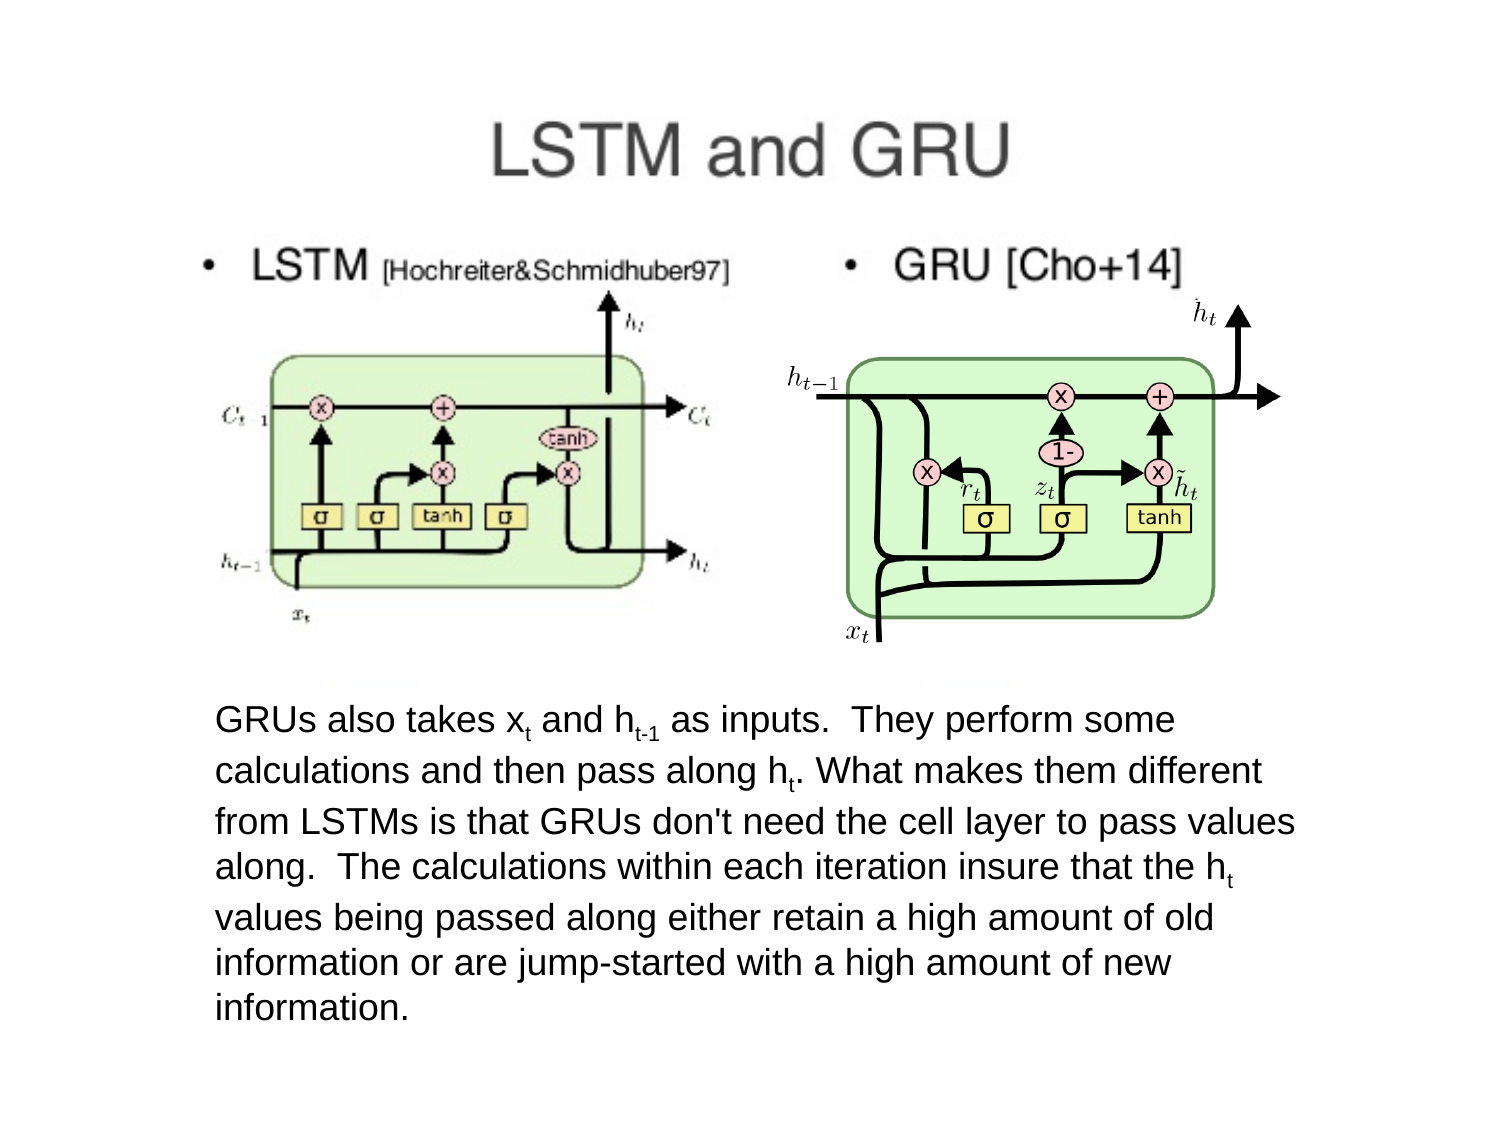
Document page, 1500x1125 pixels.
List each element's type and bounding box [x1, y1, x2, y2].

picture [87, 49, 1417, 1048]
